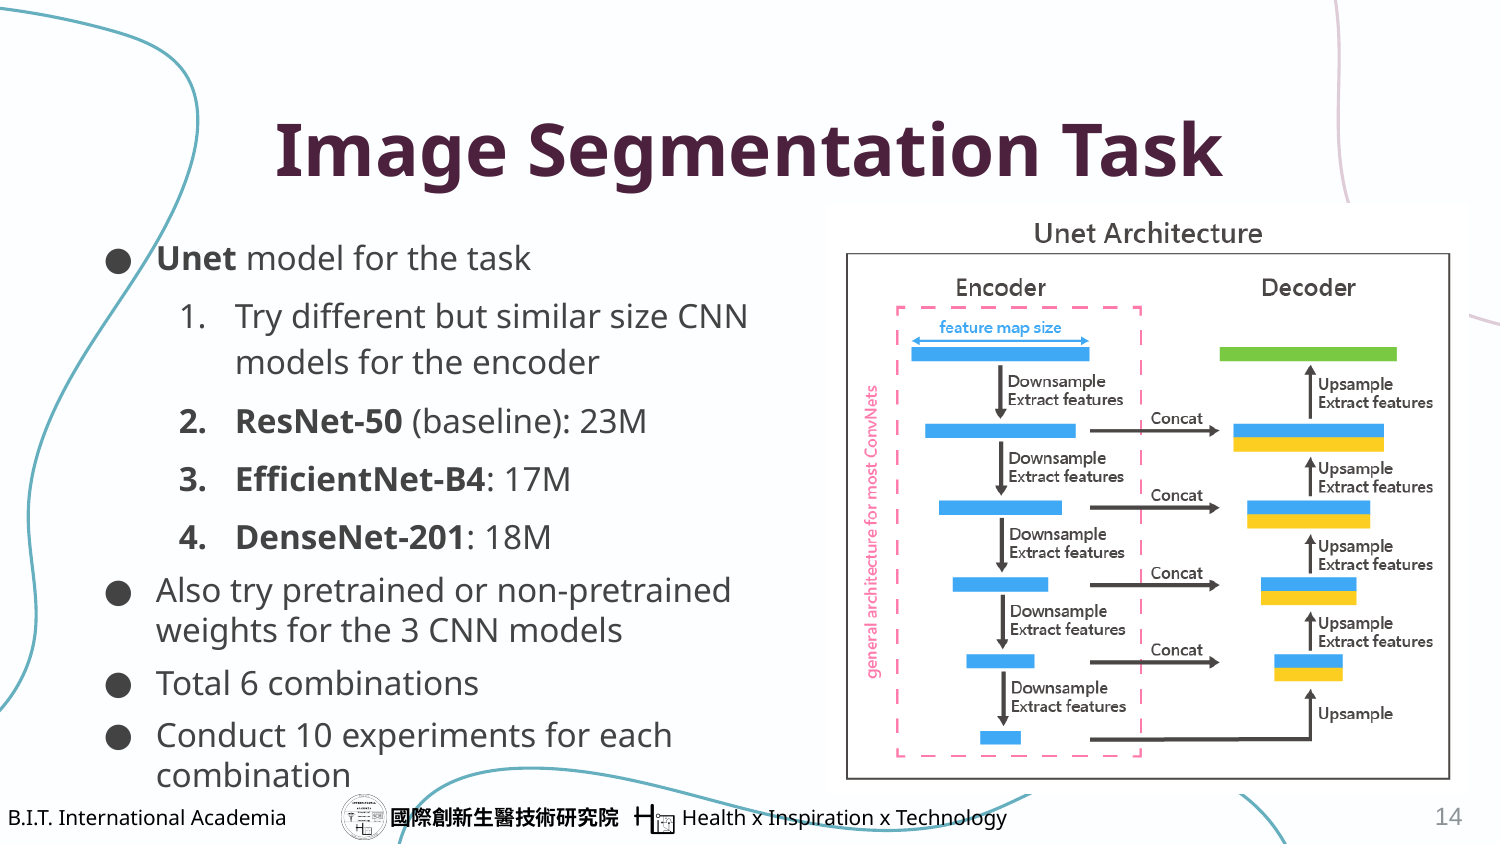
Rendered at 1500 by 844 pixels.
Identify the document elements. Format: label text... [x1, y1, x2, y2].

slide_number 14 [1140, 793, 1478, 839]
picture [632, 798, 677, 837]
picture [825, 203, 1470, 794]
picture [341, 794, 387, 840]
list Unet model for the task Try different but similar size CNN models for the encoder ResNet-50 (baseline): 23M EfficientNet-B4: 17M DenseNet-201: 18M Also try pretrained or non-pretrained weights for the 3 CNN models Total 6 combinations Conduct 10 experiments for each combination [65, 222, 820, 771]
title Image Segmentation Task [118, 88, 1382, 183]
